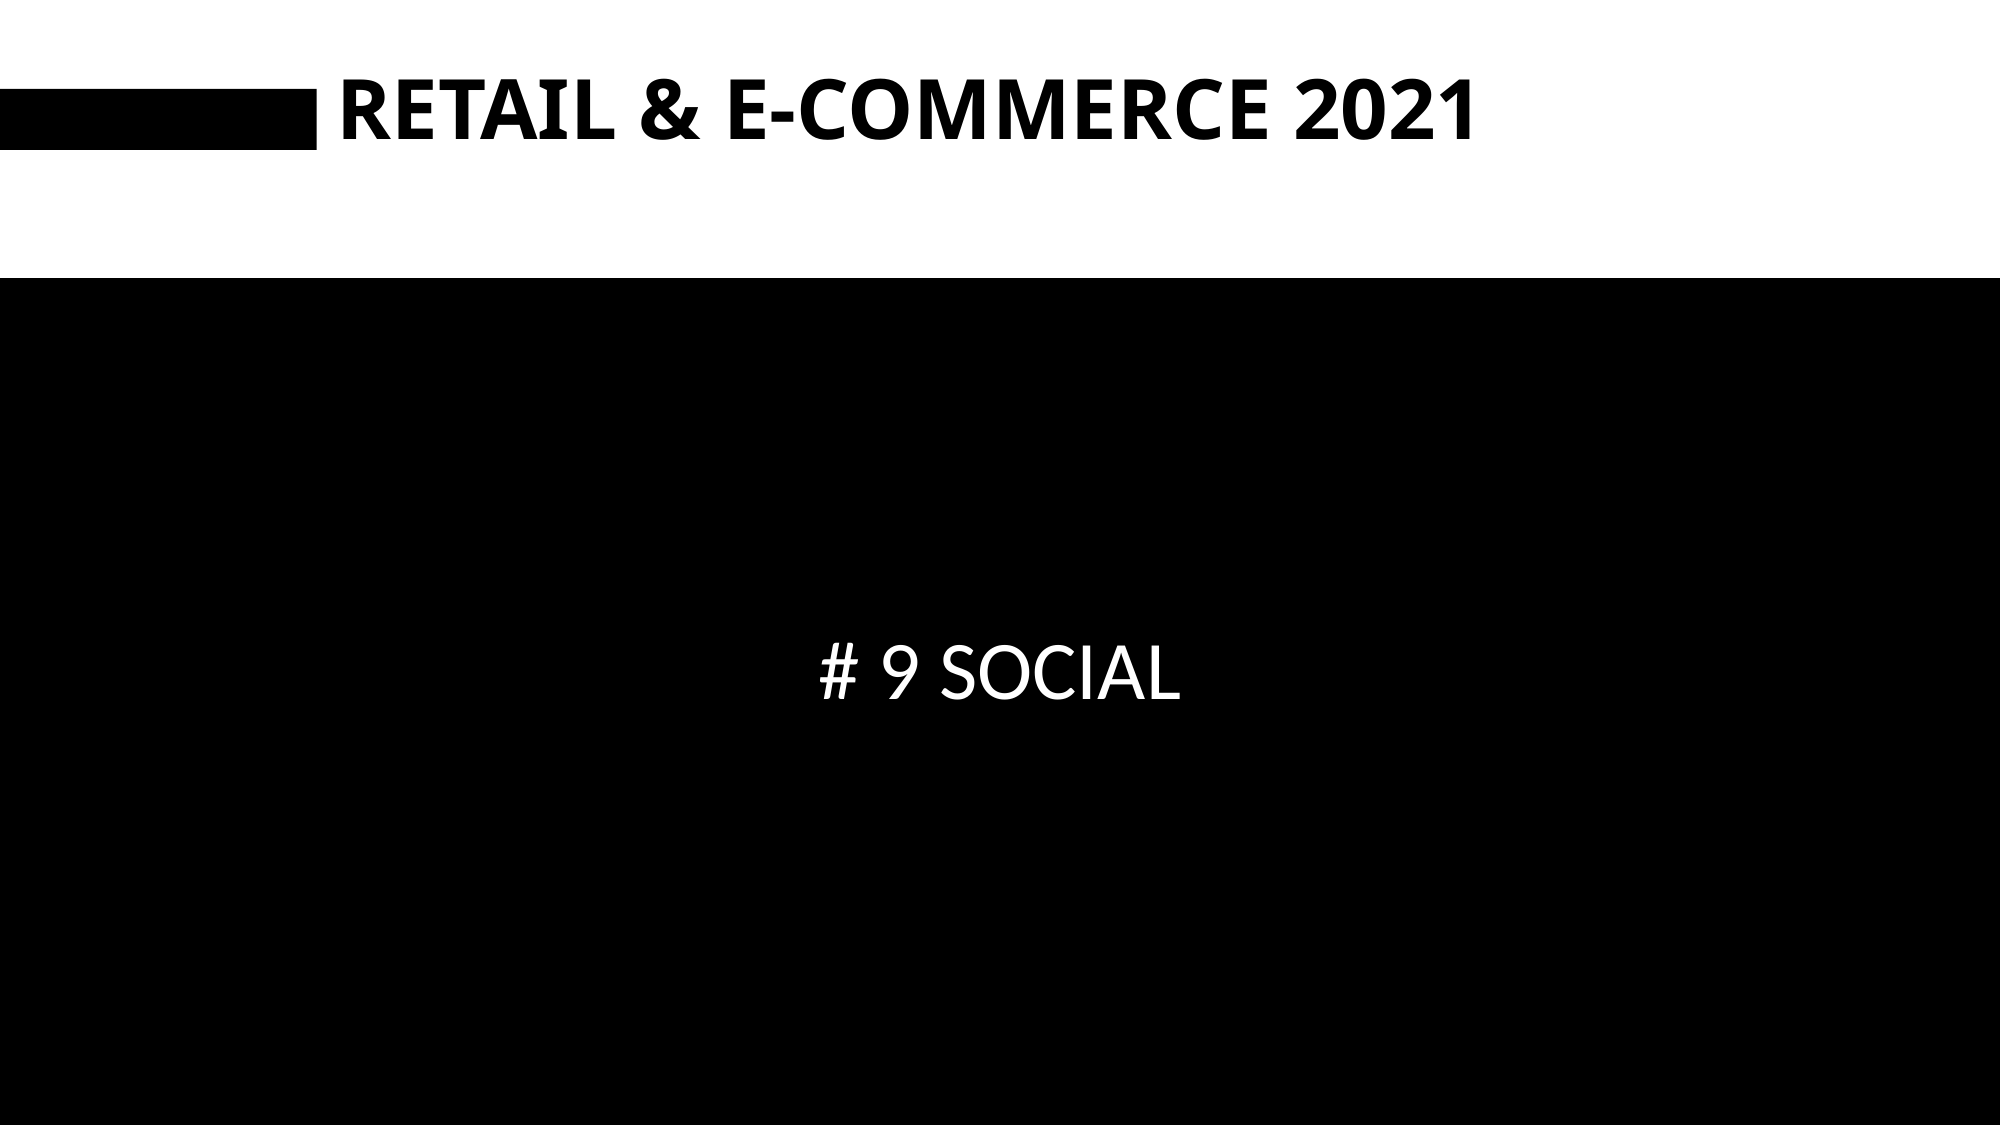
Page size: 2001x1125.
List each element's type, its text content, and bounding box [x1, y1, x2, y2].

text_box # 9 SOCIAL [0, 278, 2000, 1125]
title RETAIL & E-COMMERCE 2021 [321, 4, 2000, 222]
text_box [0, 88, 318, 151]
